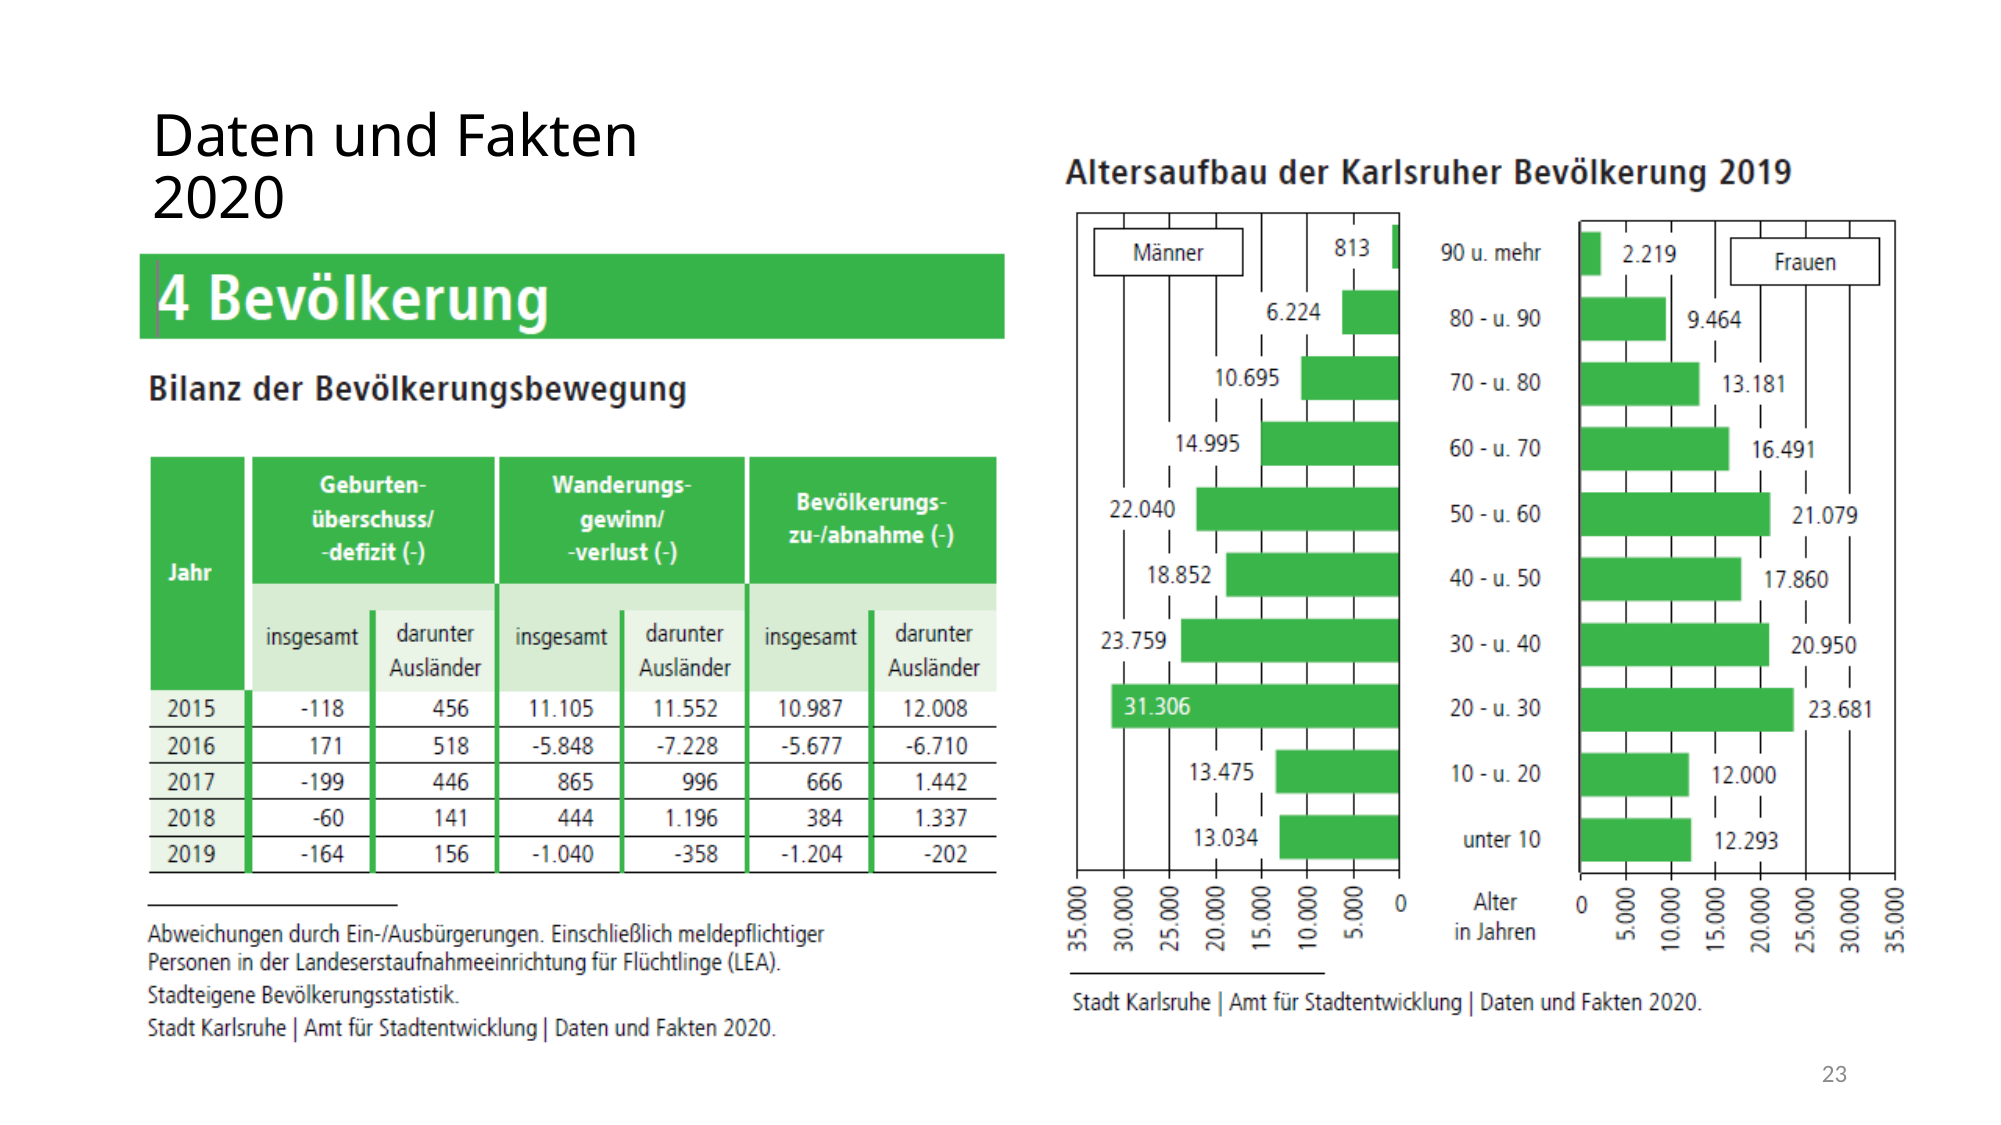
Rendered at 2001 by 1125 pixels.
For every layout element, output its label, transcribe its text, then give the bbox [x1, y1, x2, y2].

slide_number 23 [1412, 1042, 1863, 1103]
picture [1039, 139, 1929, 1034]
picture [126, 240, 1028, 1066]
title Daten und Fakten 2020 [137, 59, 1863, 278]
